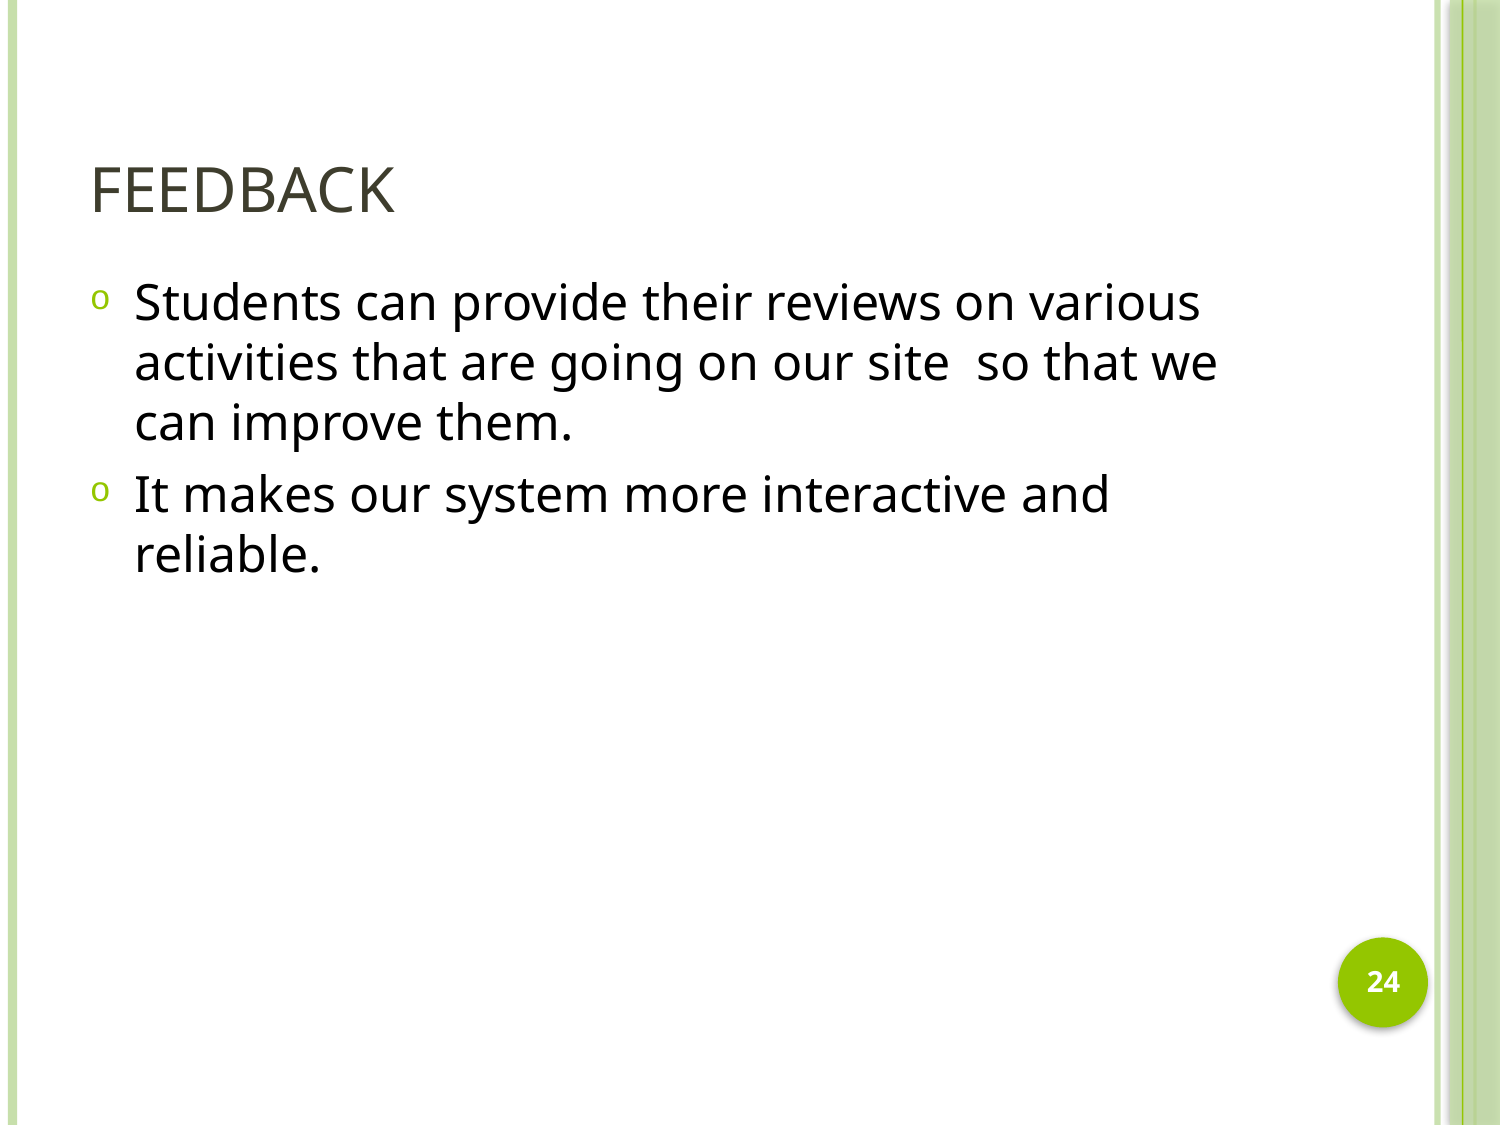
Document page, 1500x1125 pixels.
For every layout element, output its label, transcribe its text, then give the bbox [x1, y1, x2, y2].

list Students can provide their reviews on various activities that are going on our site so that we can improve them. It makes our system more interactive and reliable. [75, 262, 1300, 1062]
slide_number 24 [1333, 940, 1434, 1027]
title Feedback [75, 45, 1300, 233]
